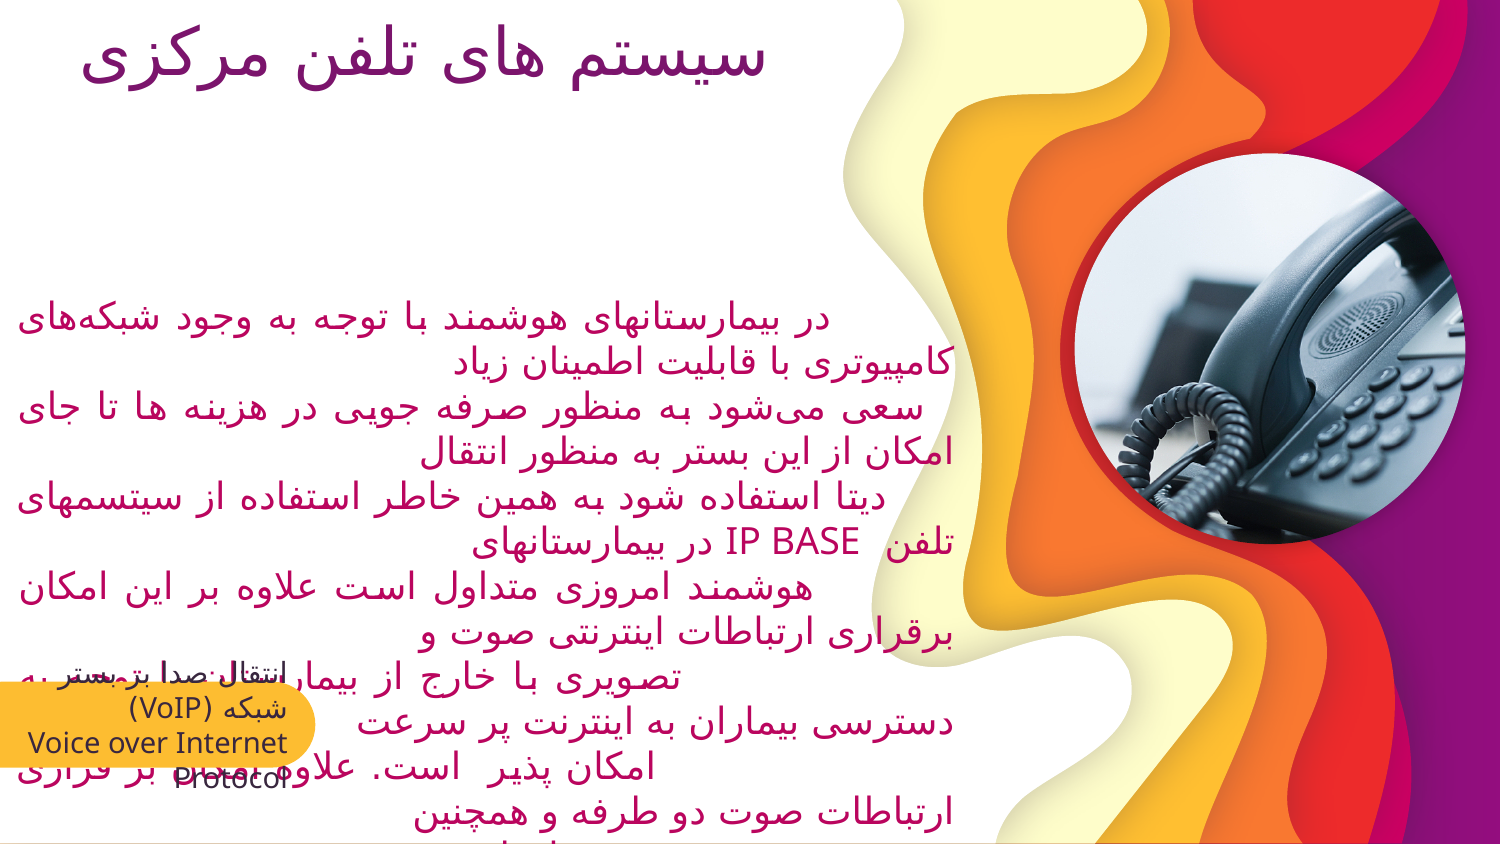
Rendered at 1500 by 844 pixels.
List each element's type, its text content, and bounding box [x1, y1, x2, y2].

picture [1074, 153, 1466, 545]
text_box سیستم های تلفن مرکزی [64, 1, 785, 97]
text_box در بیمارستانهای هوشمند با توجه به وجود شبکه‌های کامپیوتری با قابلیت اطمینان زیاد سعی می‌شود به منظور صرفه جویی در هزینه ها تا جای امکان از این بستر به منظور انتقال دیتا استفاده شود به همین خاطر استفاده از سیتسمهای تلفن IP BASE در بیمارستانهای هوشمند امروزی متداول است علاوه بر این امکان برقراری ارتباطات اینترنتی صوت و تصویری با خارج از بیمارستان با توجه به دسترسی بیماران به اینترنت پر سرعت امکان پذیر است. علاوه امکان بر قراری ارتباطات صوت دو طرفه و همچنین پیامهای متنی به صورت بی سیم بین پرستاران و پزشکان بر روی بستر VOIP امکان پذیر شده است. [0, 284, 970, 844]
text_box انتقال صدا بر بستر شبکه (VoIP) Voice over Internet Protocol [0, 679, 318, 770]
